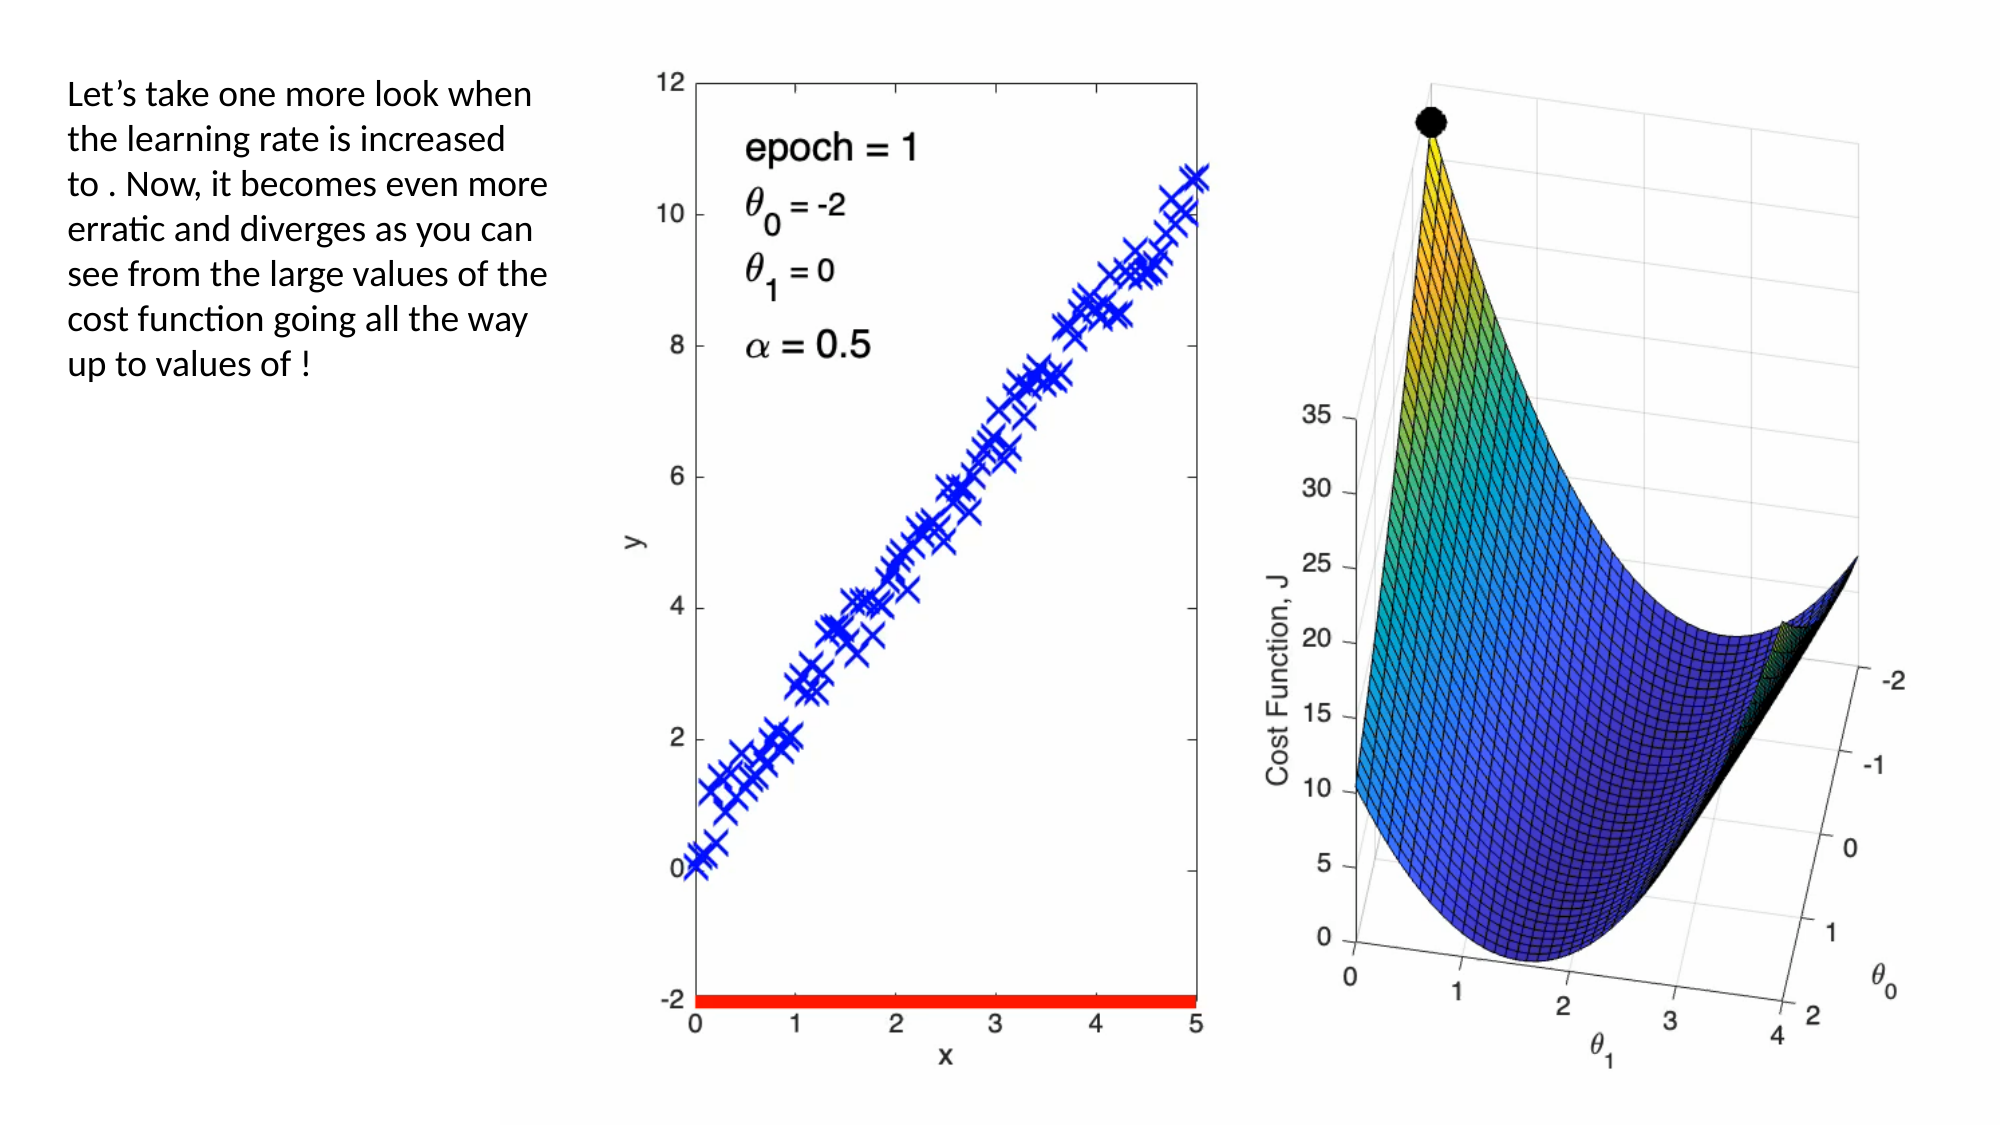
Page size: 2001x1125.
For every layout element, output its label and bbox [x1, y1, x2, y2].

text_box [499, 0, 2000, 1125]
